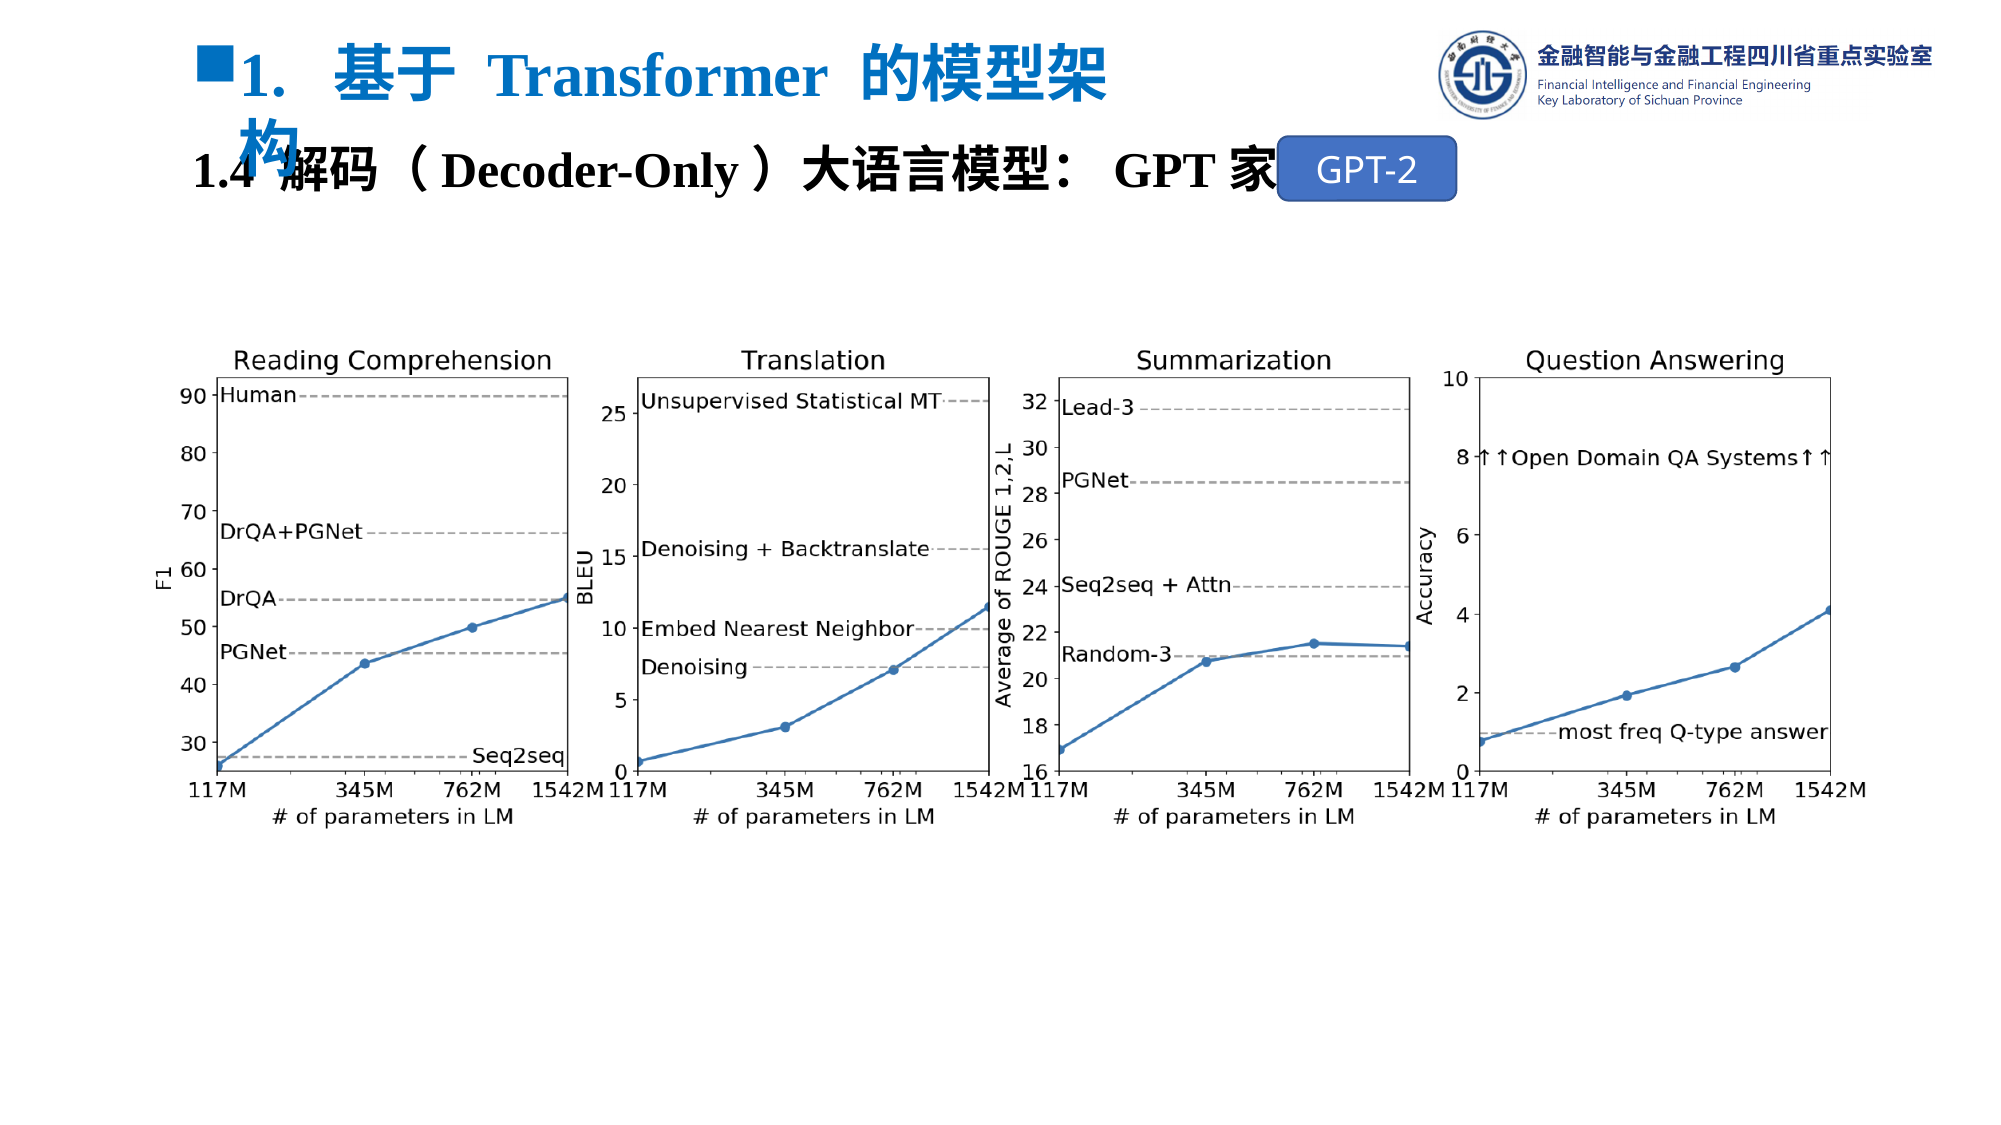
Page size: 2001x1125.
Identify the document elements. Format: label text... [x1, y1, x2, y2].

picture [1436, 28, 1935, 121]
text_box 1.4 解码（Decoder-Only）大语言模型：GPT家族 [177, 130, 1368, 206]
picture [115, 329, 1921, 840]
text_box 1. 基于 Transformer 的模型架构 [177, 27, 1159, 192]
text_box GPT-2 [1276, 135, 1458, 202]
